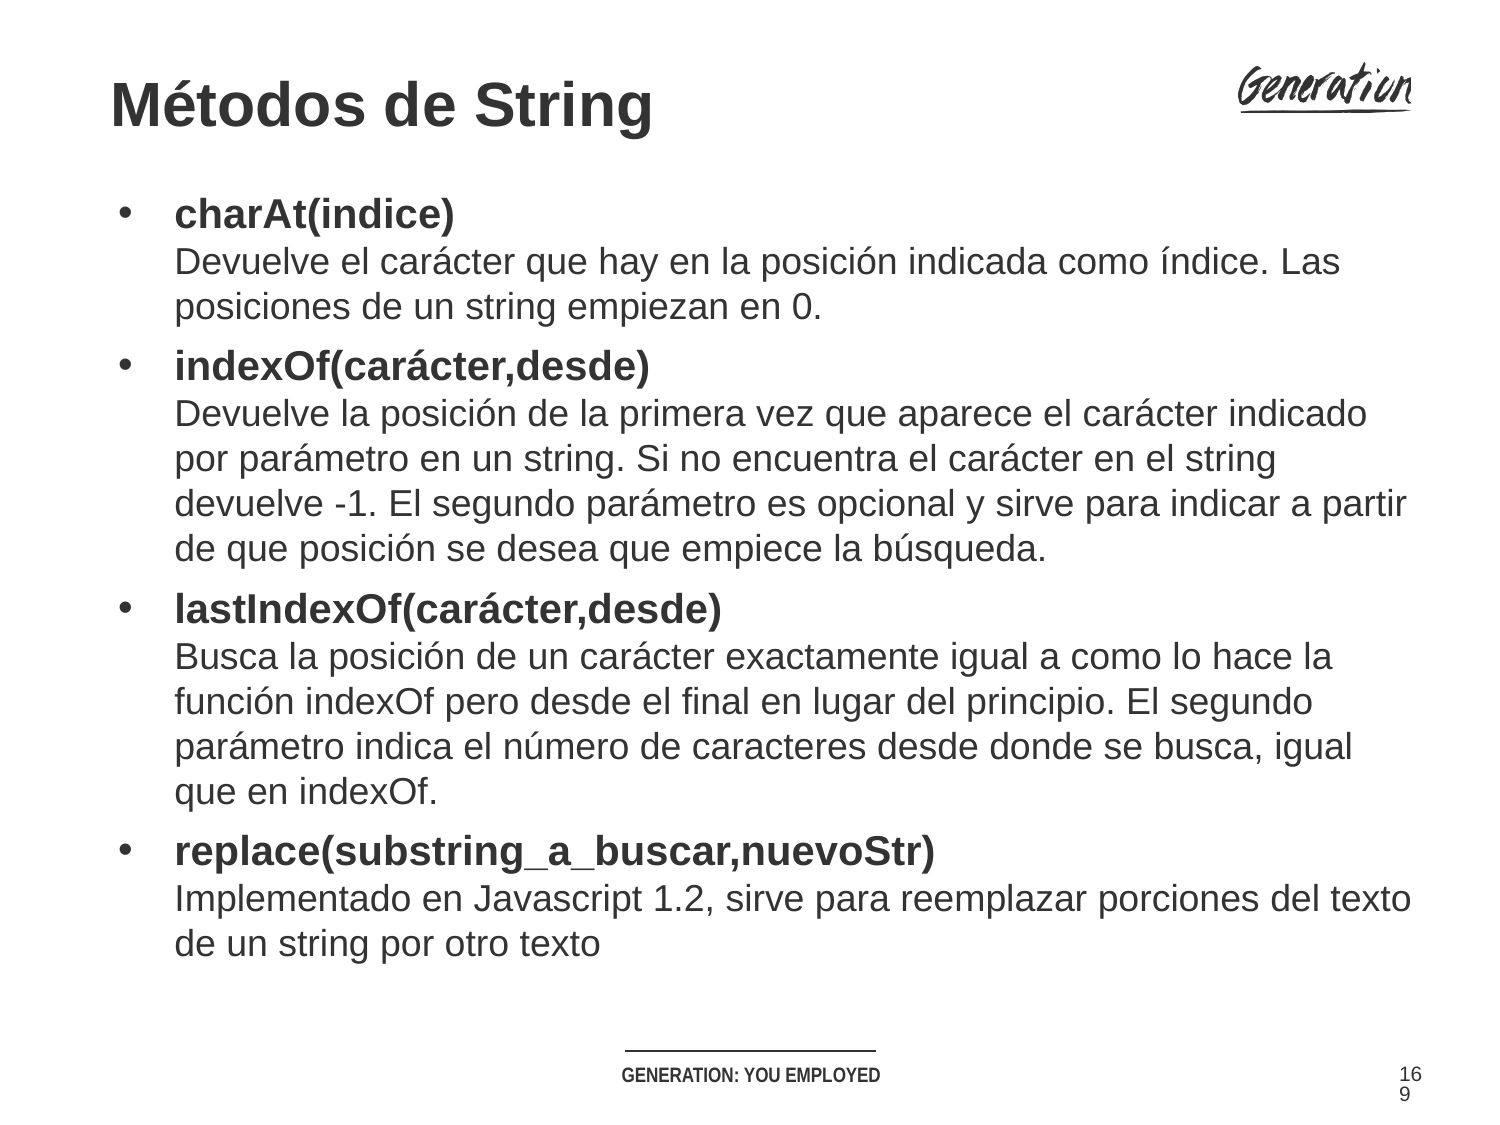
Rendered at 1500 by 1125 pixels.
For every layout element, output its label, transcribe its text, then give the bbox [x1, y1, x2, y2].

list charAt(indice) Devuelve el carácter que hay en la posición indicada como índice. Las posiciones de un string empiezan en 0. indexOf(carácter,desde) Devuelve la posición de la primera vez que aparece el carácter indicado por parámetro en un string. Si no encuentra el carácter en el string devuelve -1. El segundo parámetro es opcional y sirve para indicar a partir de que posición se desea que empiece la búsqueda. lastIndexOf(carácter,desde) Busca la posición de un carácter exactamente igual a como lo hace la función indexOf pero desde el final en lugar del principio. El segundo parámetro indica el número de caracteres desde donde se busca, igual que en indexOf. replace(substring_a_buscar,nuevoStr) Implementado en Javascript 1.2, sirve para reemplazar porciones del texto de un string por otro texto [118, 186, 1415, 890]
picture [1265, 62, 1411, 113]
title Métodos de String [95, 56, 1265, 161]
